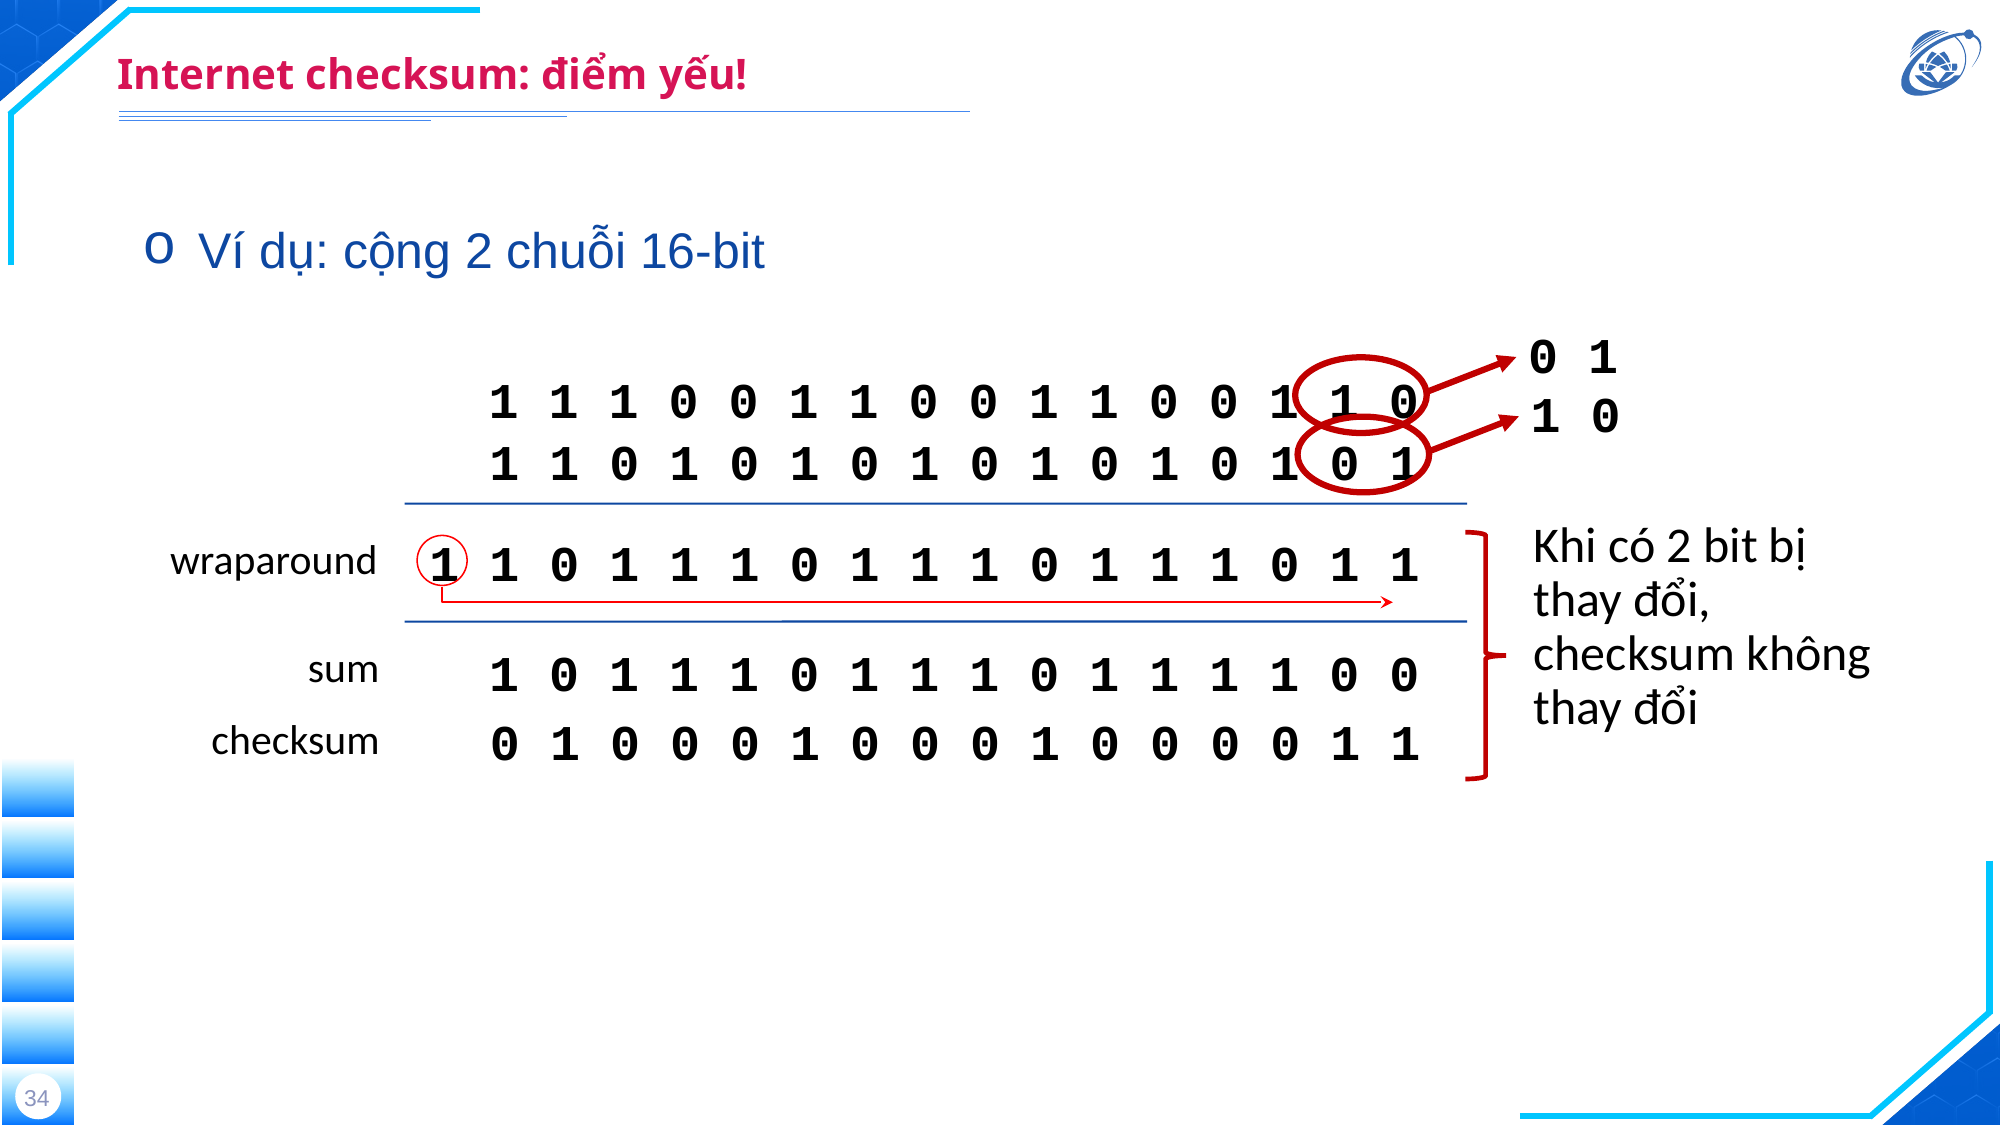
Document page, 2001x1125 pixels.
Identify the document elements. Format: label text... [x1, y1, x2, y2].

list Ví dụ: cộng 2 chuỗi 16-bit [127, 210, 1873, 1018]
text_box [154, 525, 1465, 710]
slide_number 34 [0, 1073, 117, 1122]
list [1909, 50, 1916, 58]
text_box 1 1 0 1 0 1 0 1 0 1 0 1 0 1 0 1 [474, 423, 1435, 499]
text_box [1295, 316, 1665, 434]
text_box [1297, 375, 1667, 493]
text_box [1465, 512, 1914, 780]
text_box checksum [196, 710, 395, 771]
title Internet checksum: điểm yếu! [117, 28, 1863, 106]
text_box 1 1 1 0 0 1 1 0 0 1 1 0 0 1 1 0 [473, 361, 1295, 437]
text_box 0 1 0 0 0 1 0 0 0 1 0 0 0 0 1 1 [415, 710, 1435, 779]
